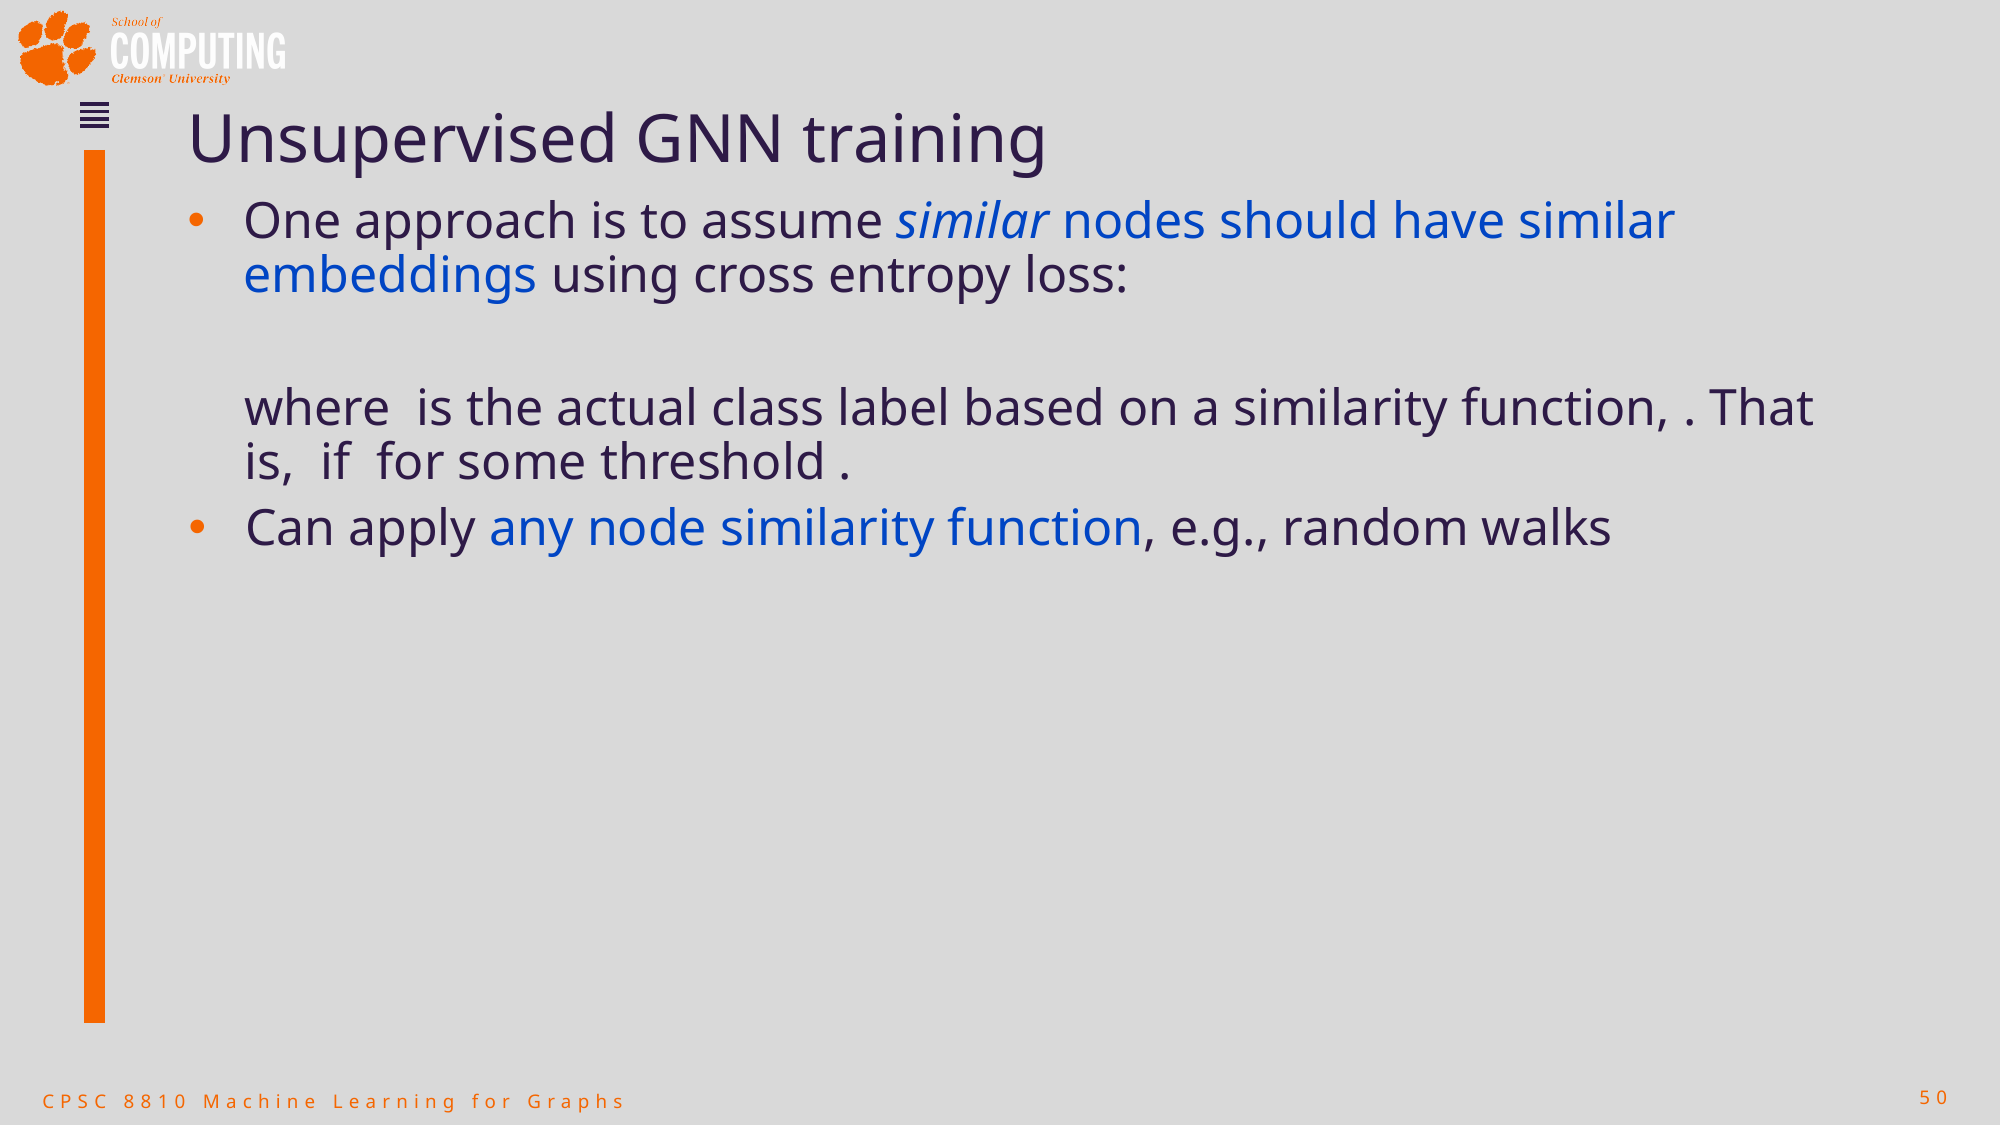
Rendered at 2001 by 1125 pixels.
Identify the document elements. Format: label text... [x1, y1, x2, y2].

picture [18, 10, 285, 86]
title Unsupervised GNN training [187, 104, 1913, 178]
